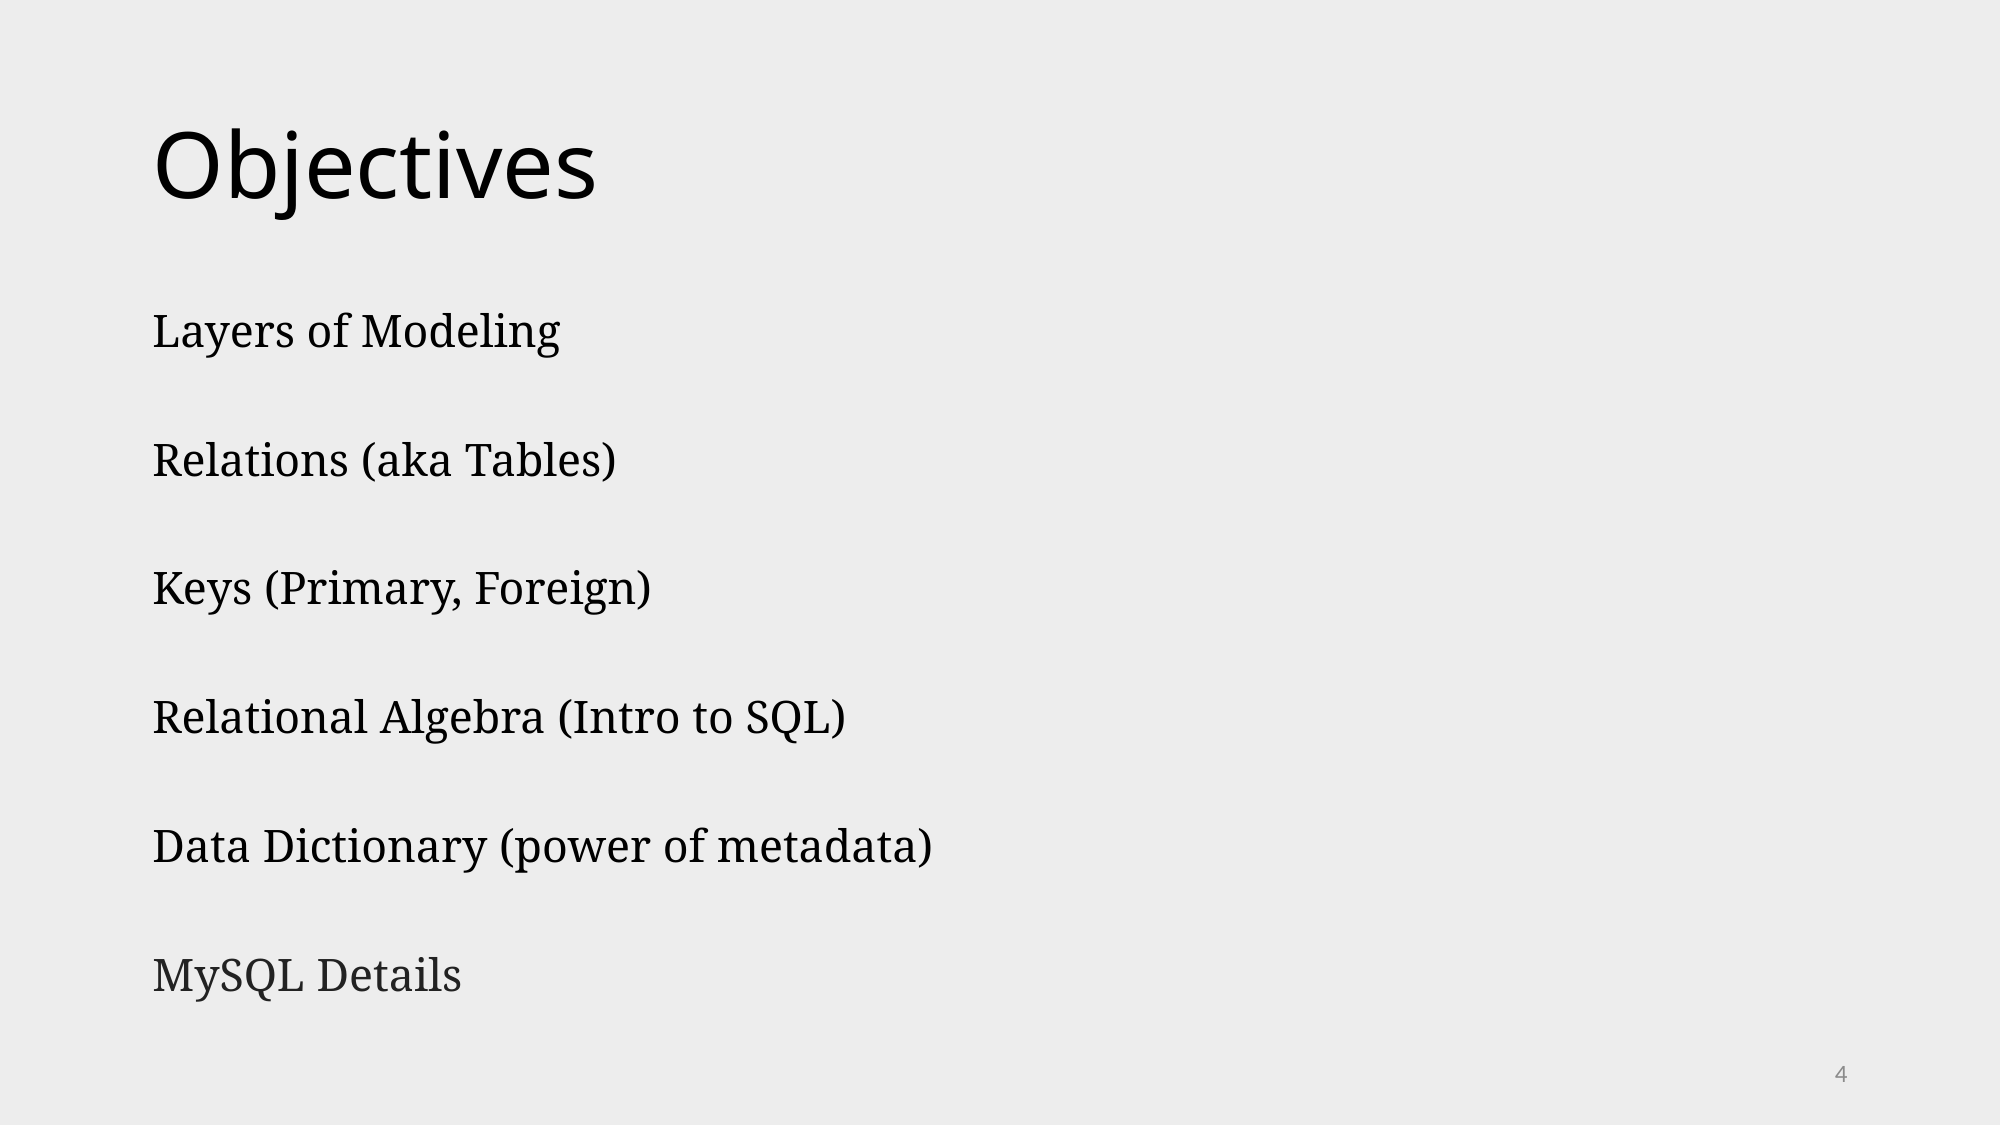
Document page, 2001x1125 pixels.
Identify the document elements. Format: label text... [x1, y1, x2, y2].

title Objectives [137, 59, 1863, 278]
list Layers of Modeling Relations (aka Tables) Keys (Primary, Foreign) Relational Algebra (Intro to SQL) Data Dictionary (power of metadata) MySQL Details [137, 301, 1863, 1015]
slide_number 4 [1412, 1042, 1863, 1103]
